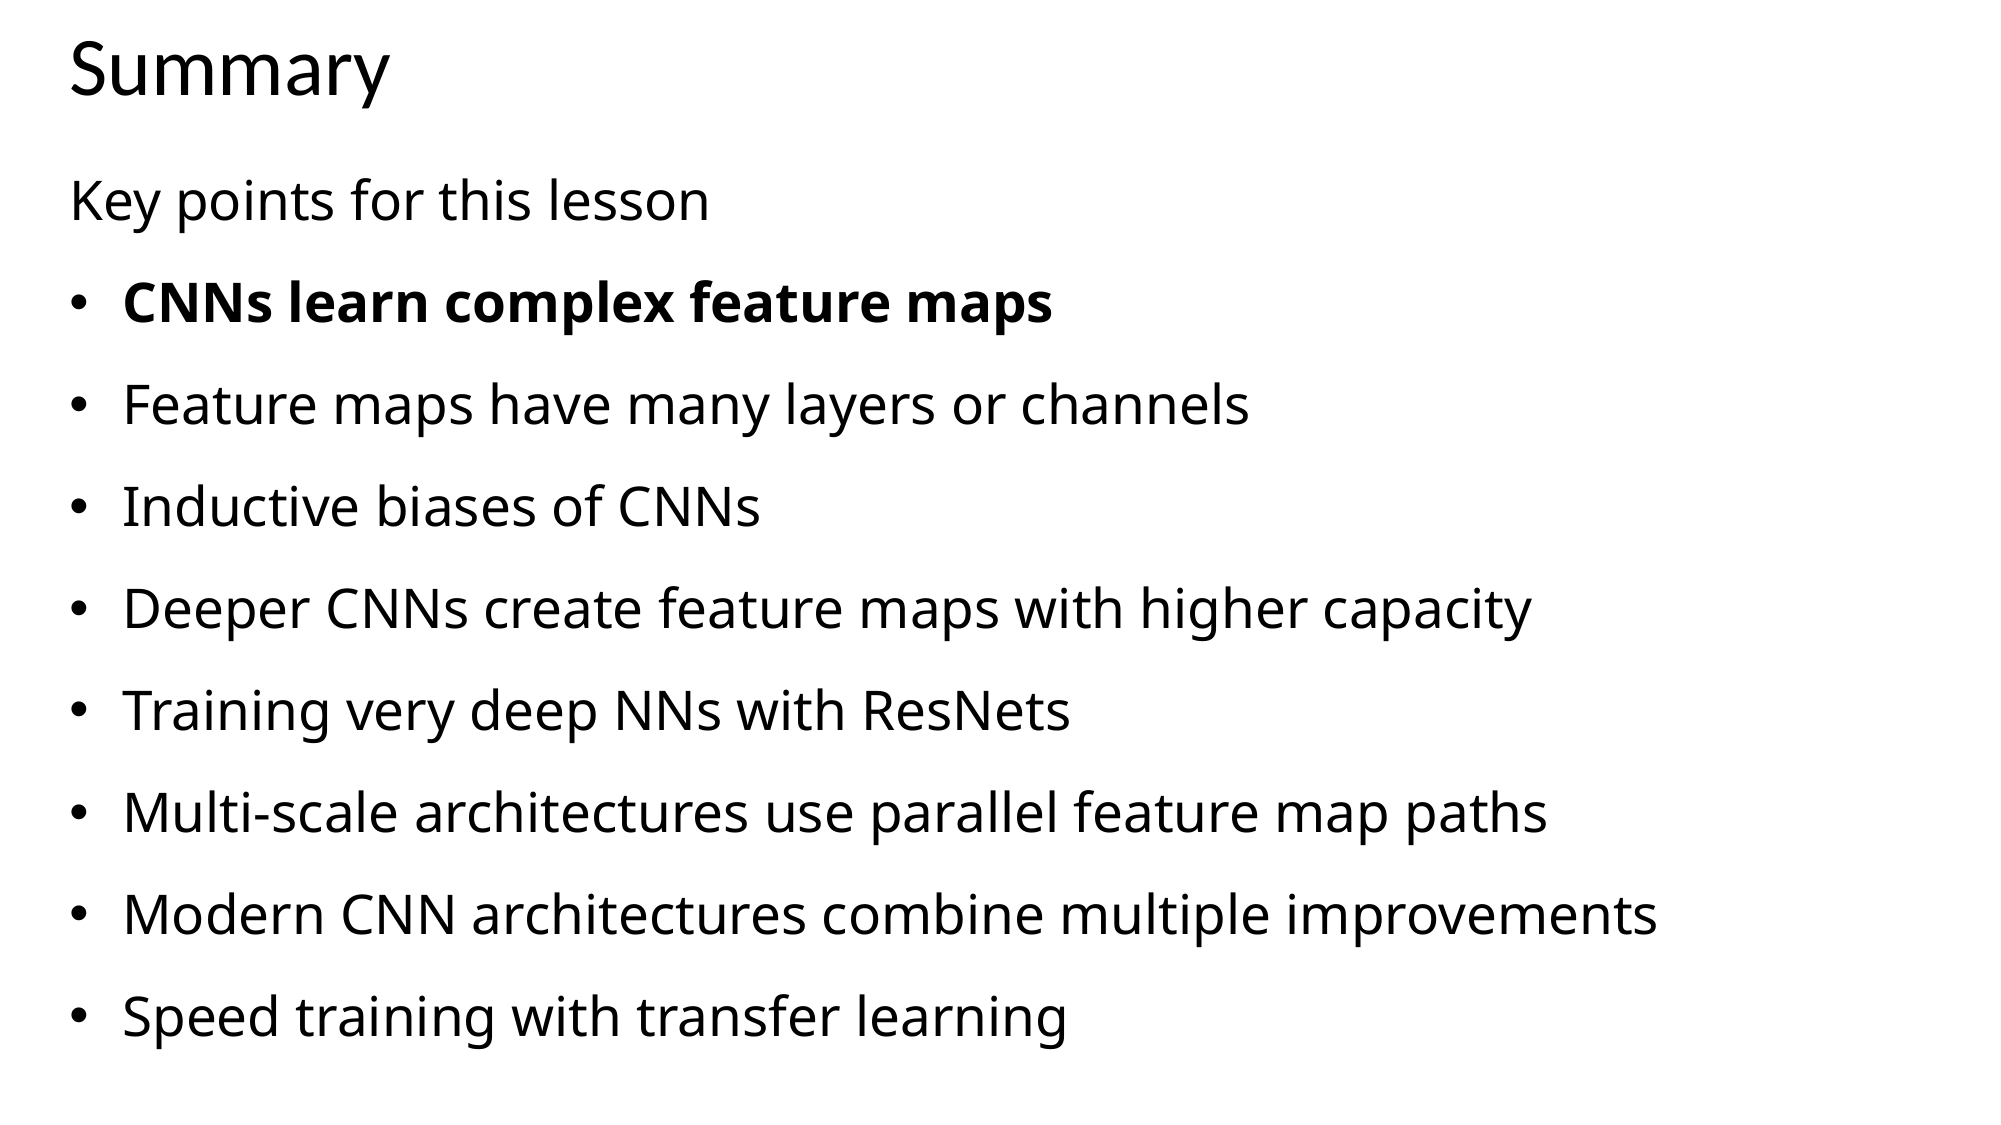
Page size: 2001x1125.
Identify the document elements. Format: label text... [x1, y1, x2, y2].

list Key points for this lesson CNNs learn complex feature maps Feature maps have many layers or channels Inductive biases of CNNs Deeper CNNs create feature maps with higher capacity Training very deep NNs with ResNets Multi-scale architectures use parallel feature map paths Modern CNN architectures combine multiple improvements Speed training with transfer learning [54, 154, 1946, 1061]
title Summary [54, 34, 1966, 146]
